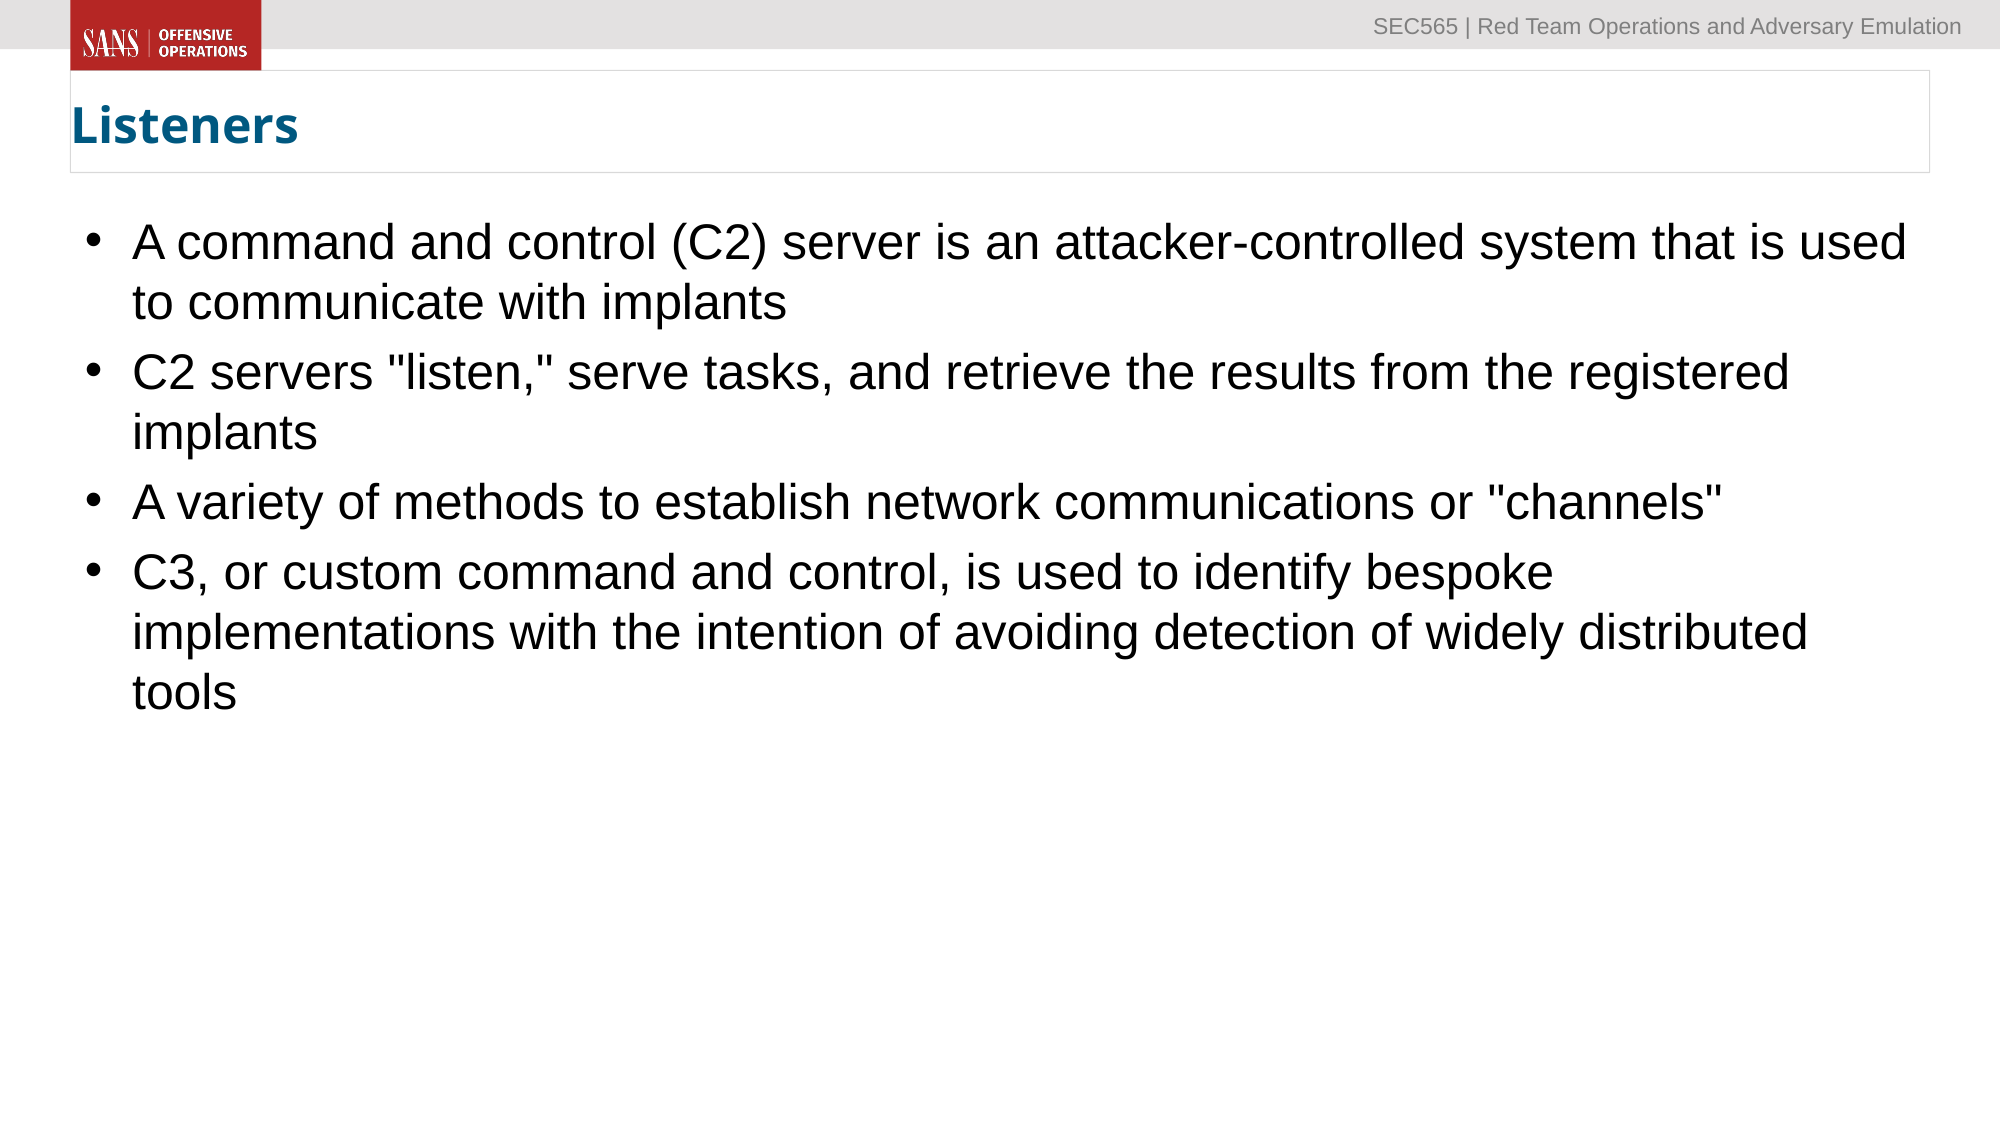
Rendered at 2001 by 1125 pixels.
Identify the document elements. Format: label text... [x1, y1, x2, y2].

picture [159, 29, 247, 57]
title Listeners [70, 70, 1930, 173]
list A command and control (C2) server is an attacker-controlled system that is used to communicate with implants C2 servers "listen," serve tasks, and retrieve the results from the registered implants A variety of methods to establish network communications or "channels" C3, or custom command and control, is used to identify bespoke implementations with the intention of avoiding detection of widely distributed tools [70, 202, 1930, 1100]
picture [83, 29, 139, 57]
